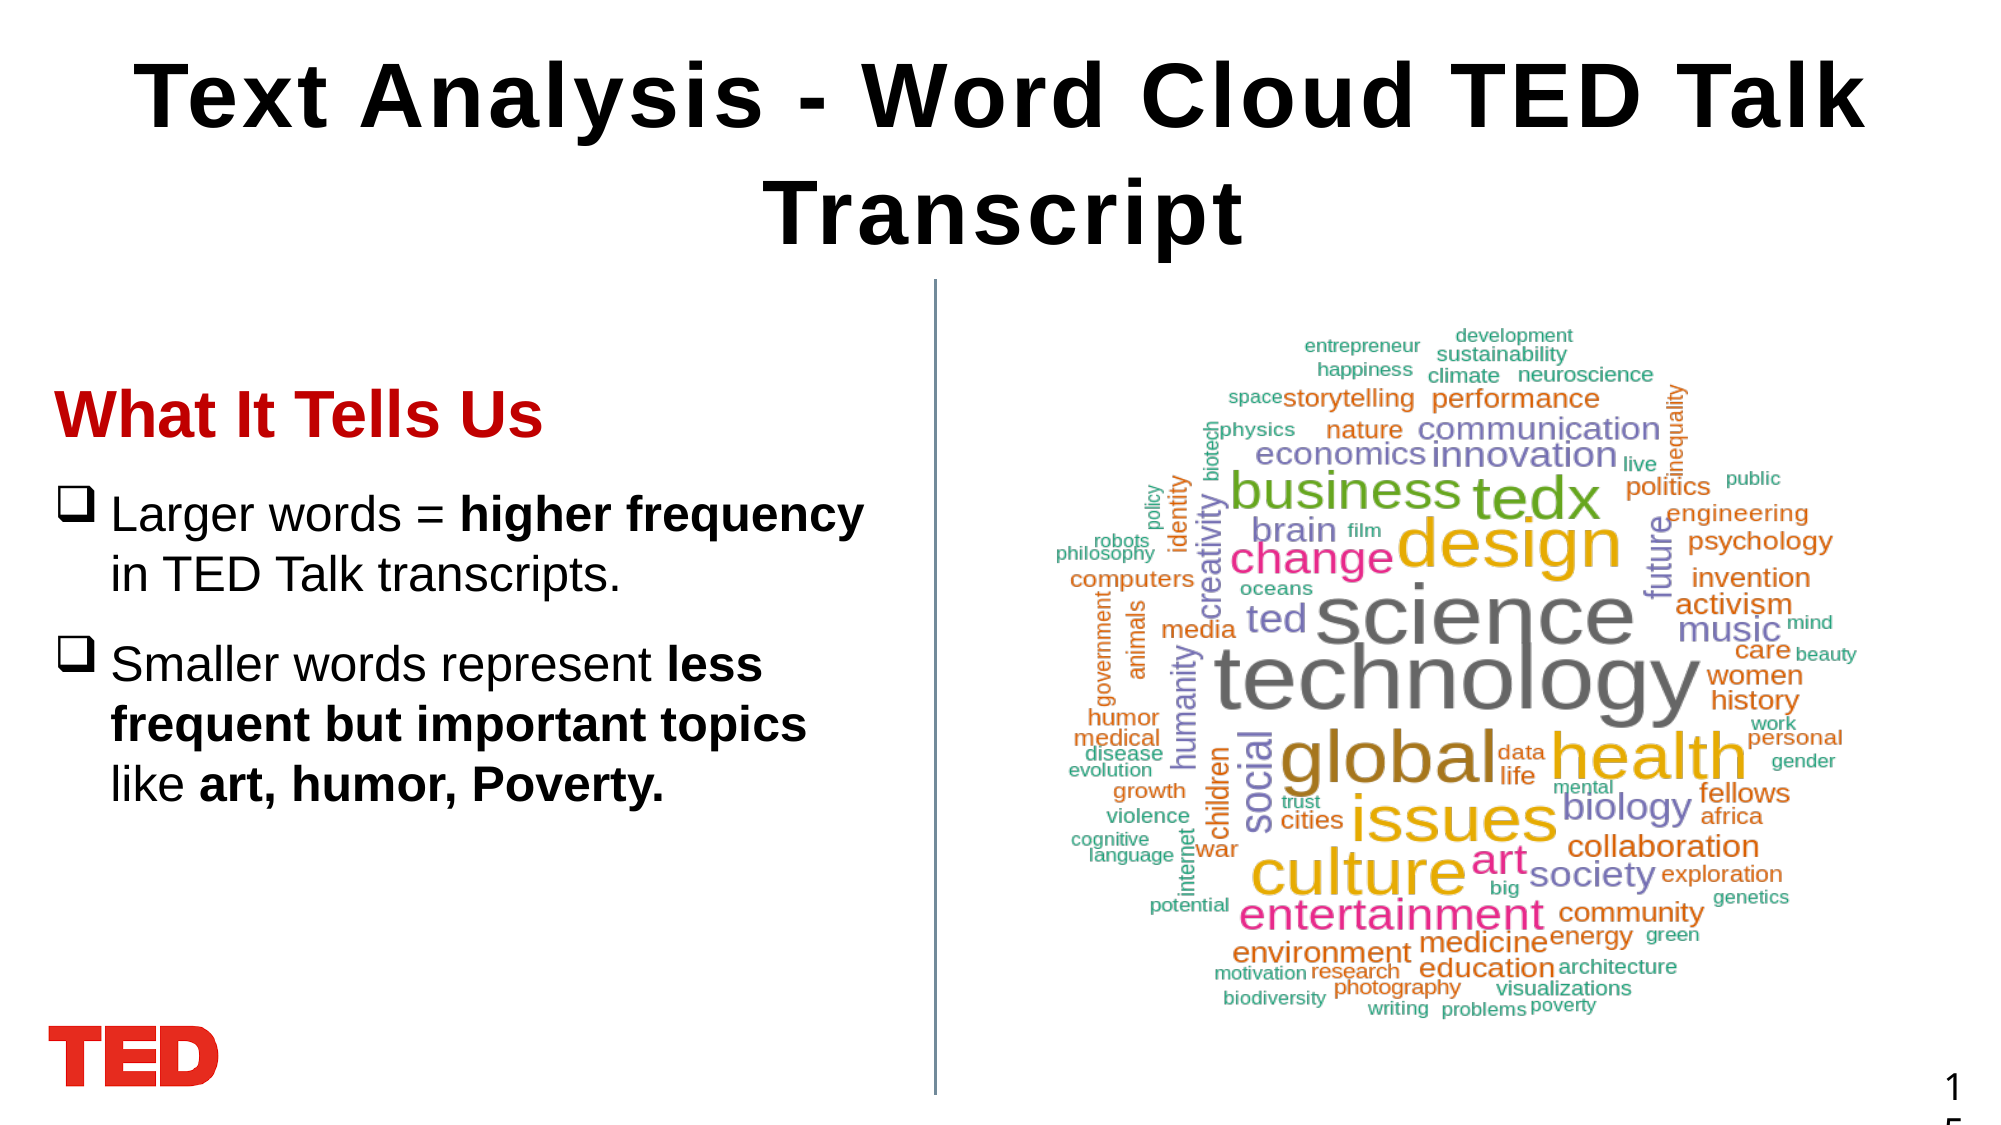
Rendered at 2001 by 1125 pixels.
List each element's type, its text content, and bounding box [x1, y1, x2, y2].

picture [1, 985, 264, 1125]
text_box What It Tells Us fill Larger words = higher frequency in TED Talk transcripts. fill Smaller words represent less frequent but important topics like art, humor, Poverty. [39, 363, 894, 869]
text_box Text Analysis - Word Cloud TED Talk Transcript [39, 29, 1968, 264]
picture [936, 209, 2000, 1125]
